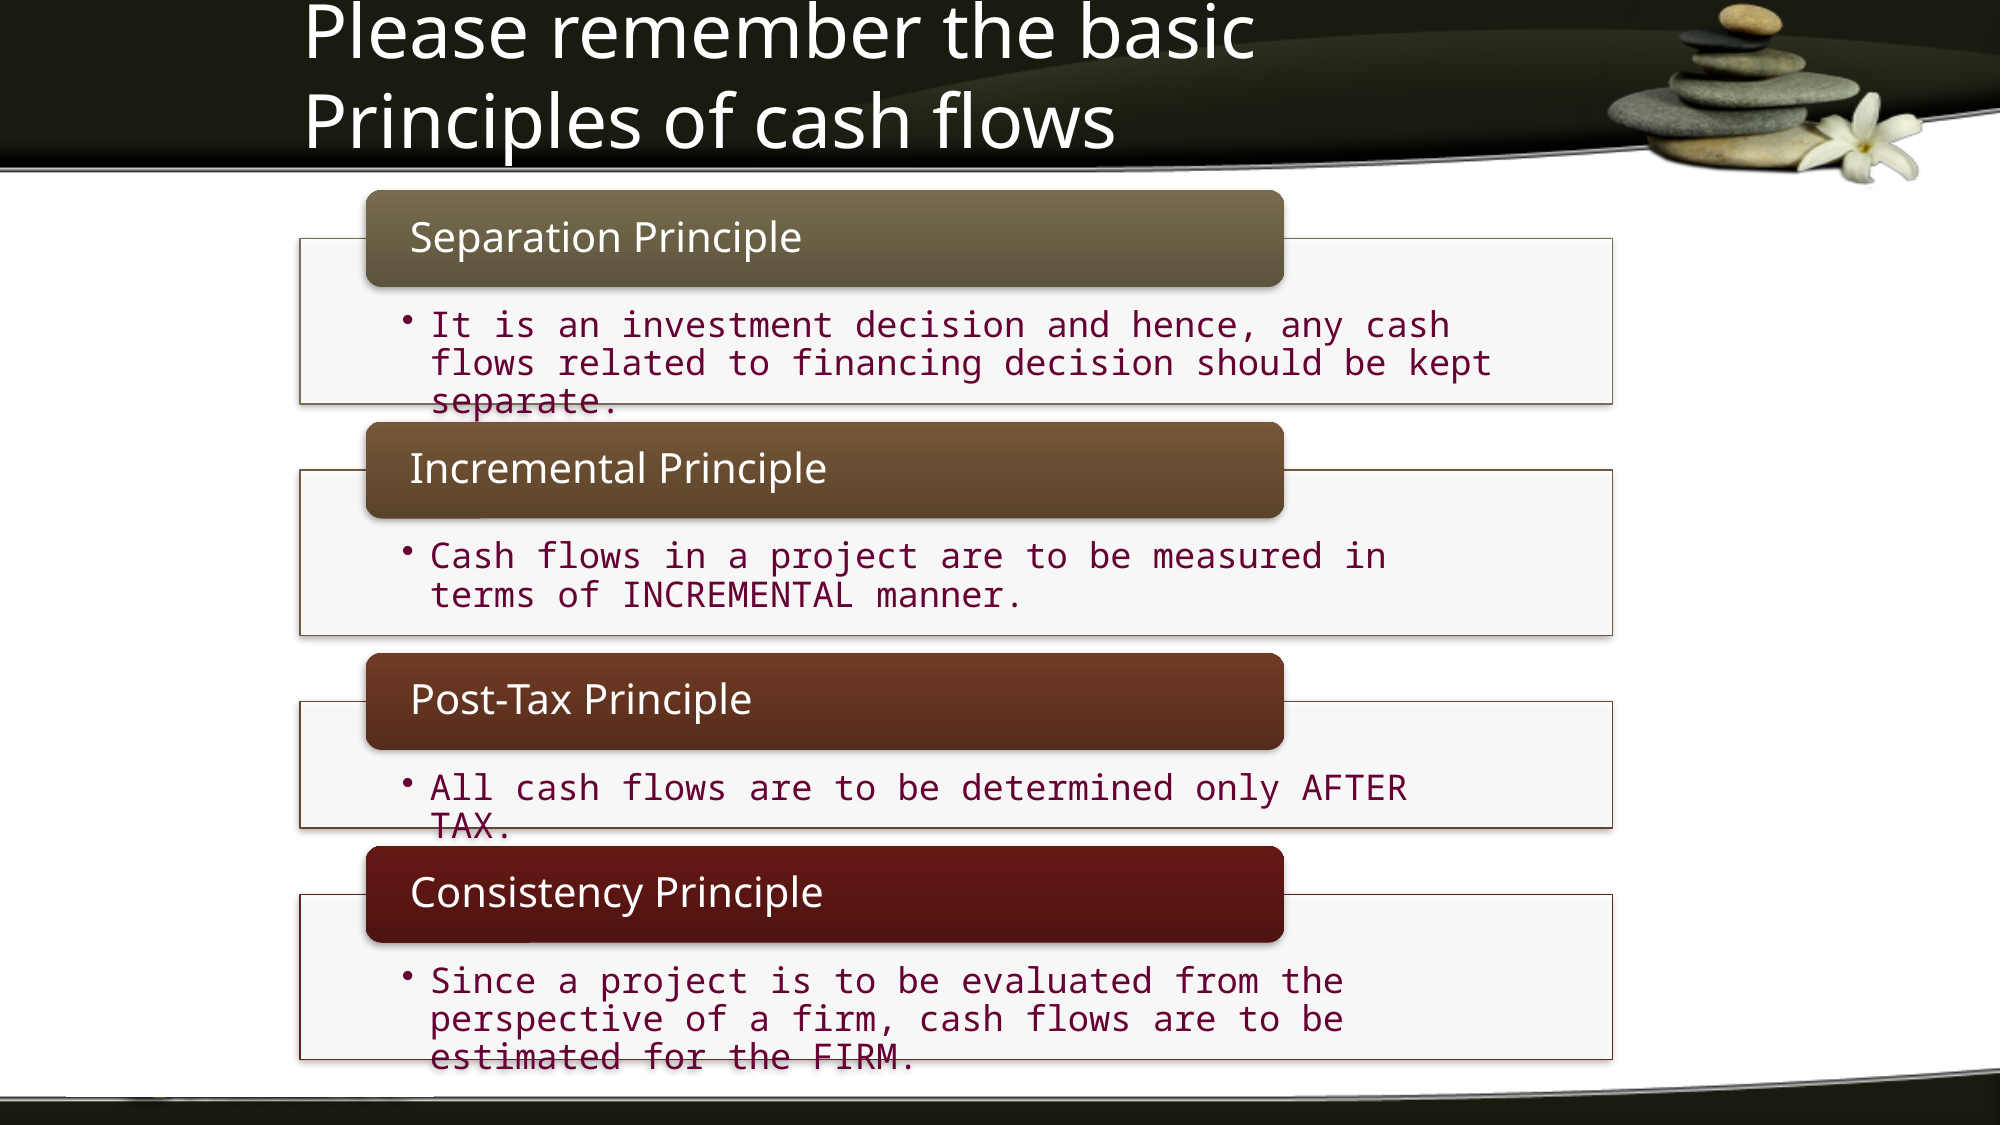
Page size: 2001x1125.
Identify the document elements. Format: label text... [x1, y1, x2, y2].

title Please remember the basic Principles of cash flows estimation [287, 24, 1498, 213]
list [299, 187, 1613, 1063]
picture [0, 0, 2000, 1125]
